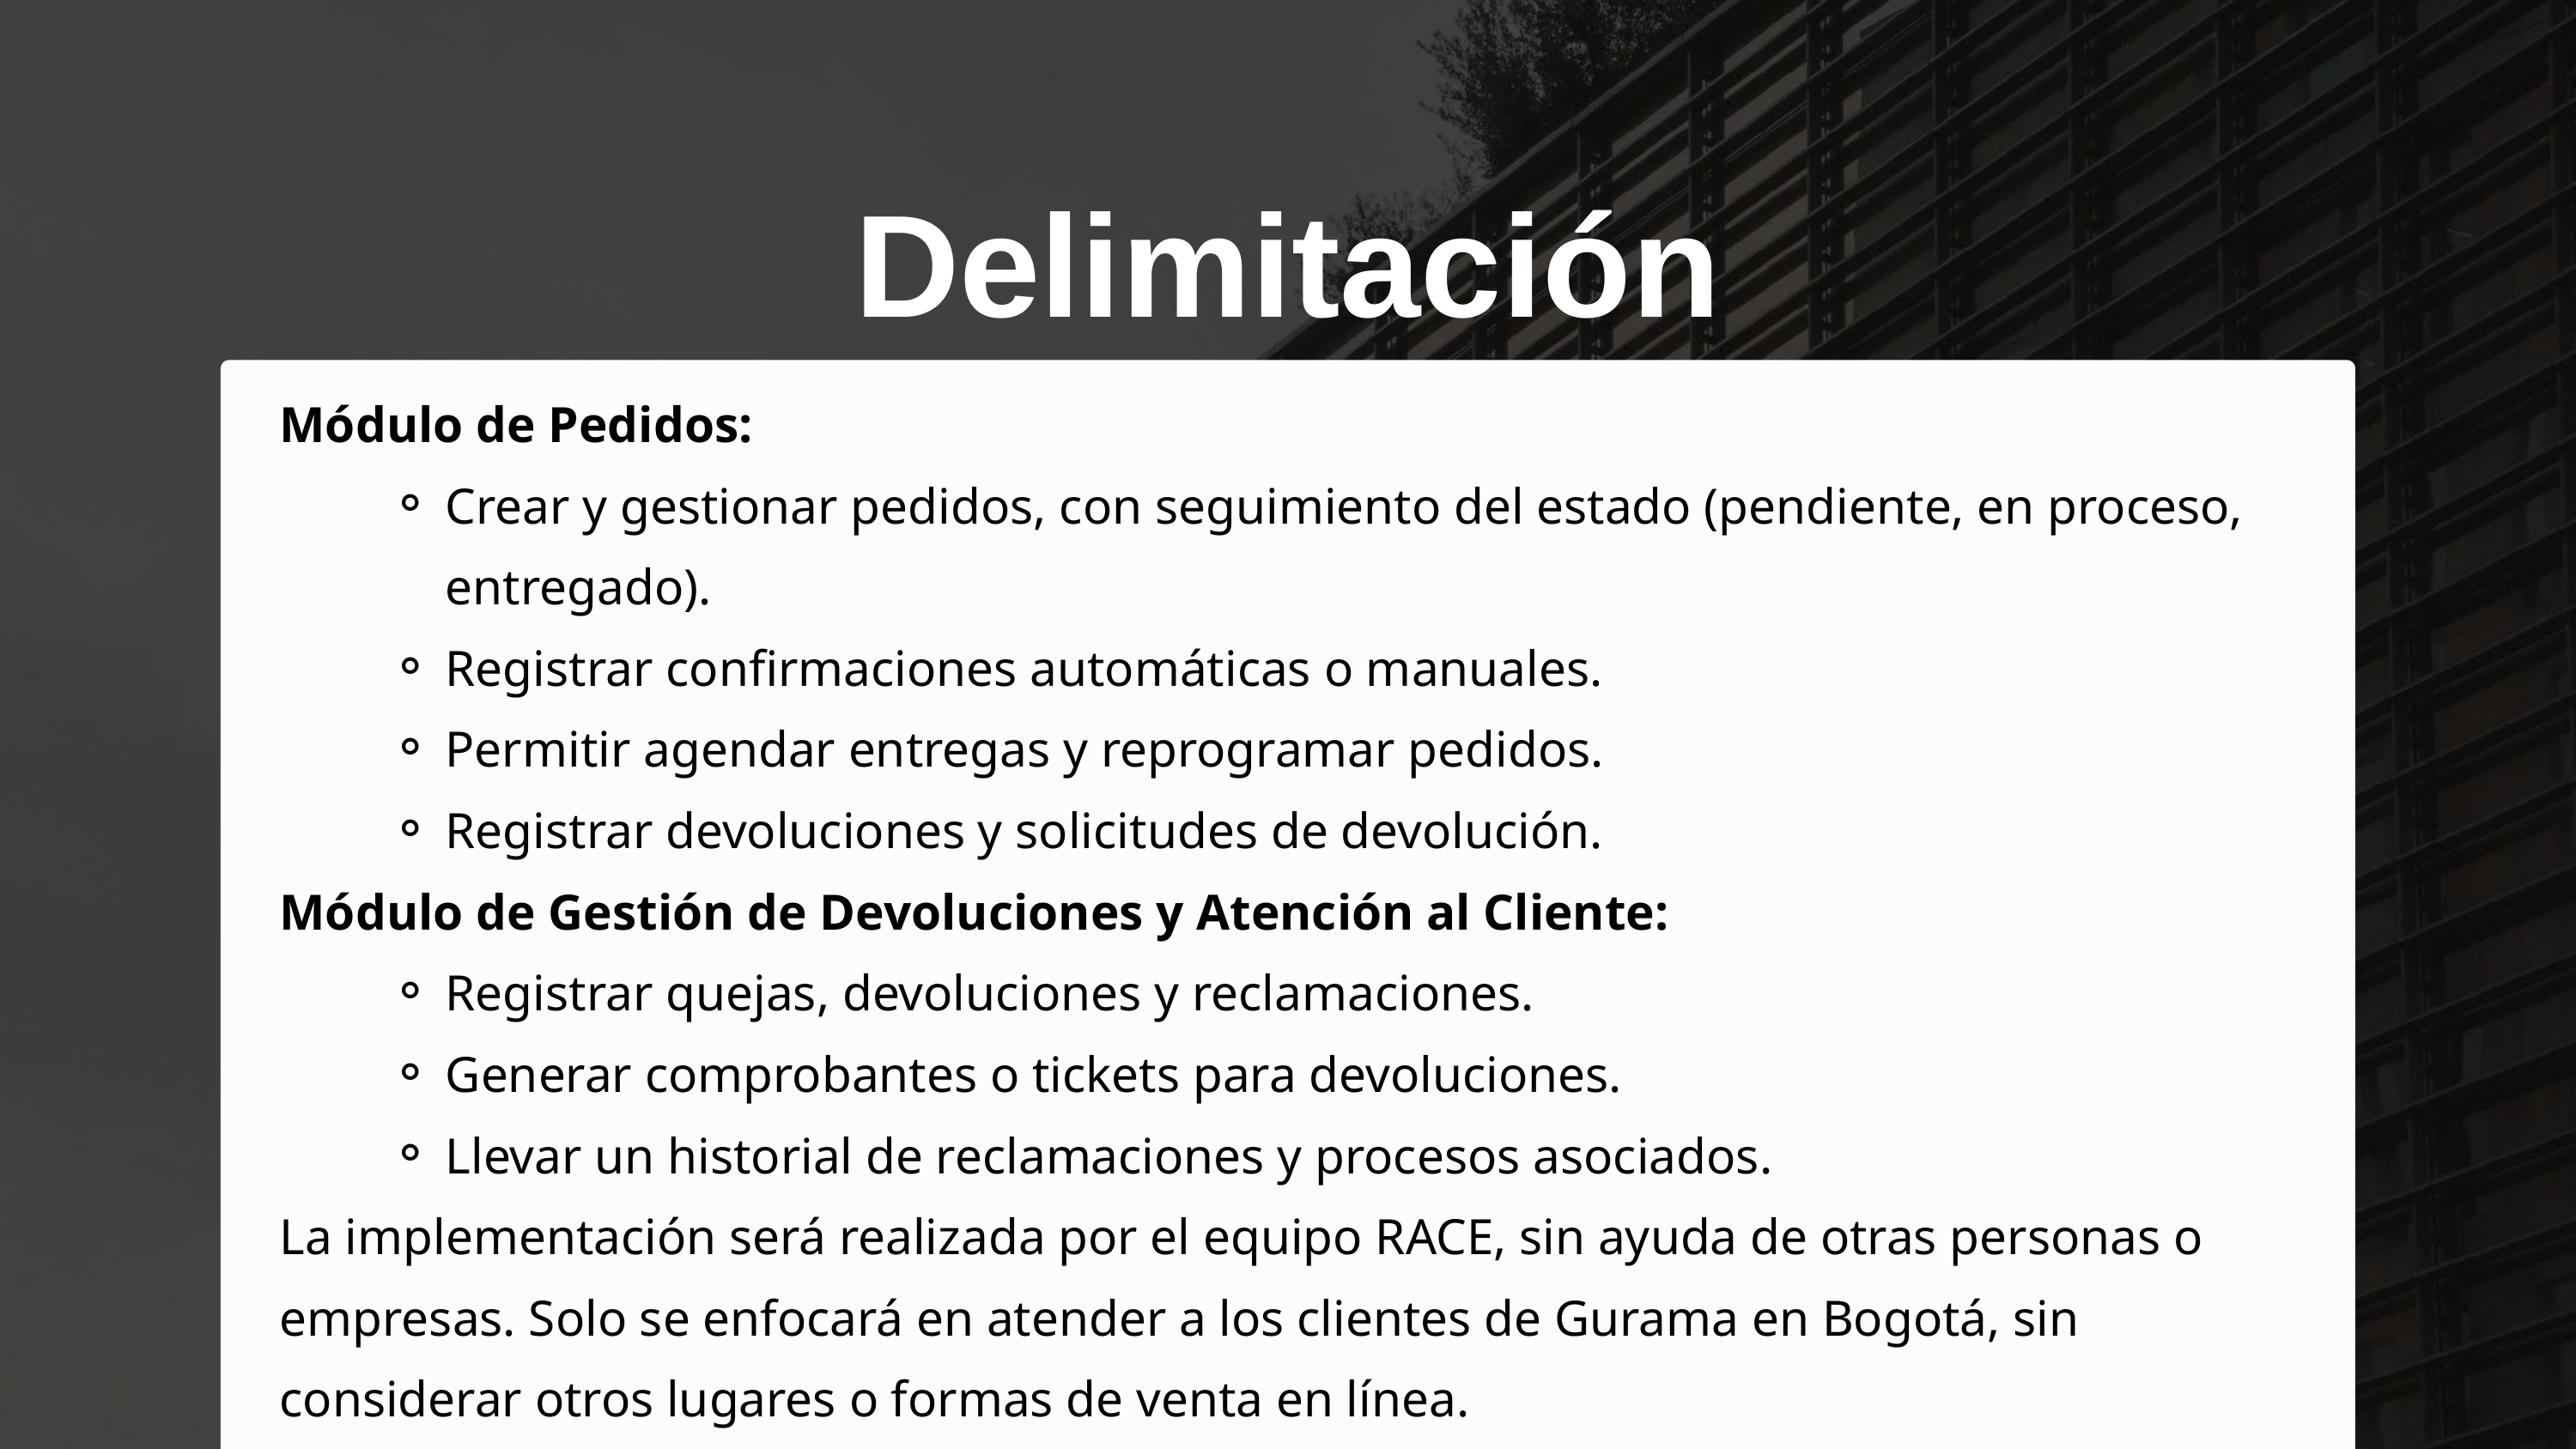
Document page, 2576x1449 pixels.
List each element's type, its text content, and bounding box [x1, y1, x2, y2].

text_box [220, 349, 2356, 1449]
text_box [0, 0, 2576, 1449]
text_box Delimitación [621, 136, 1955, 347]
